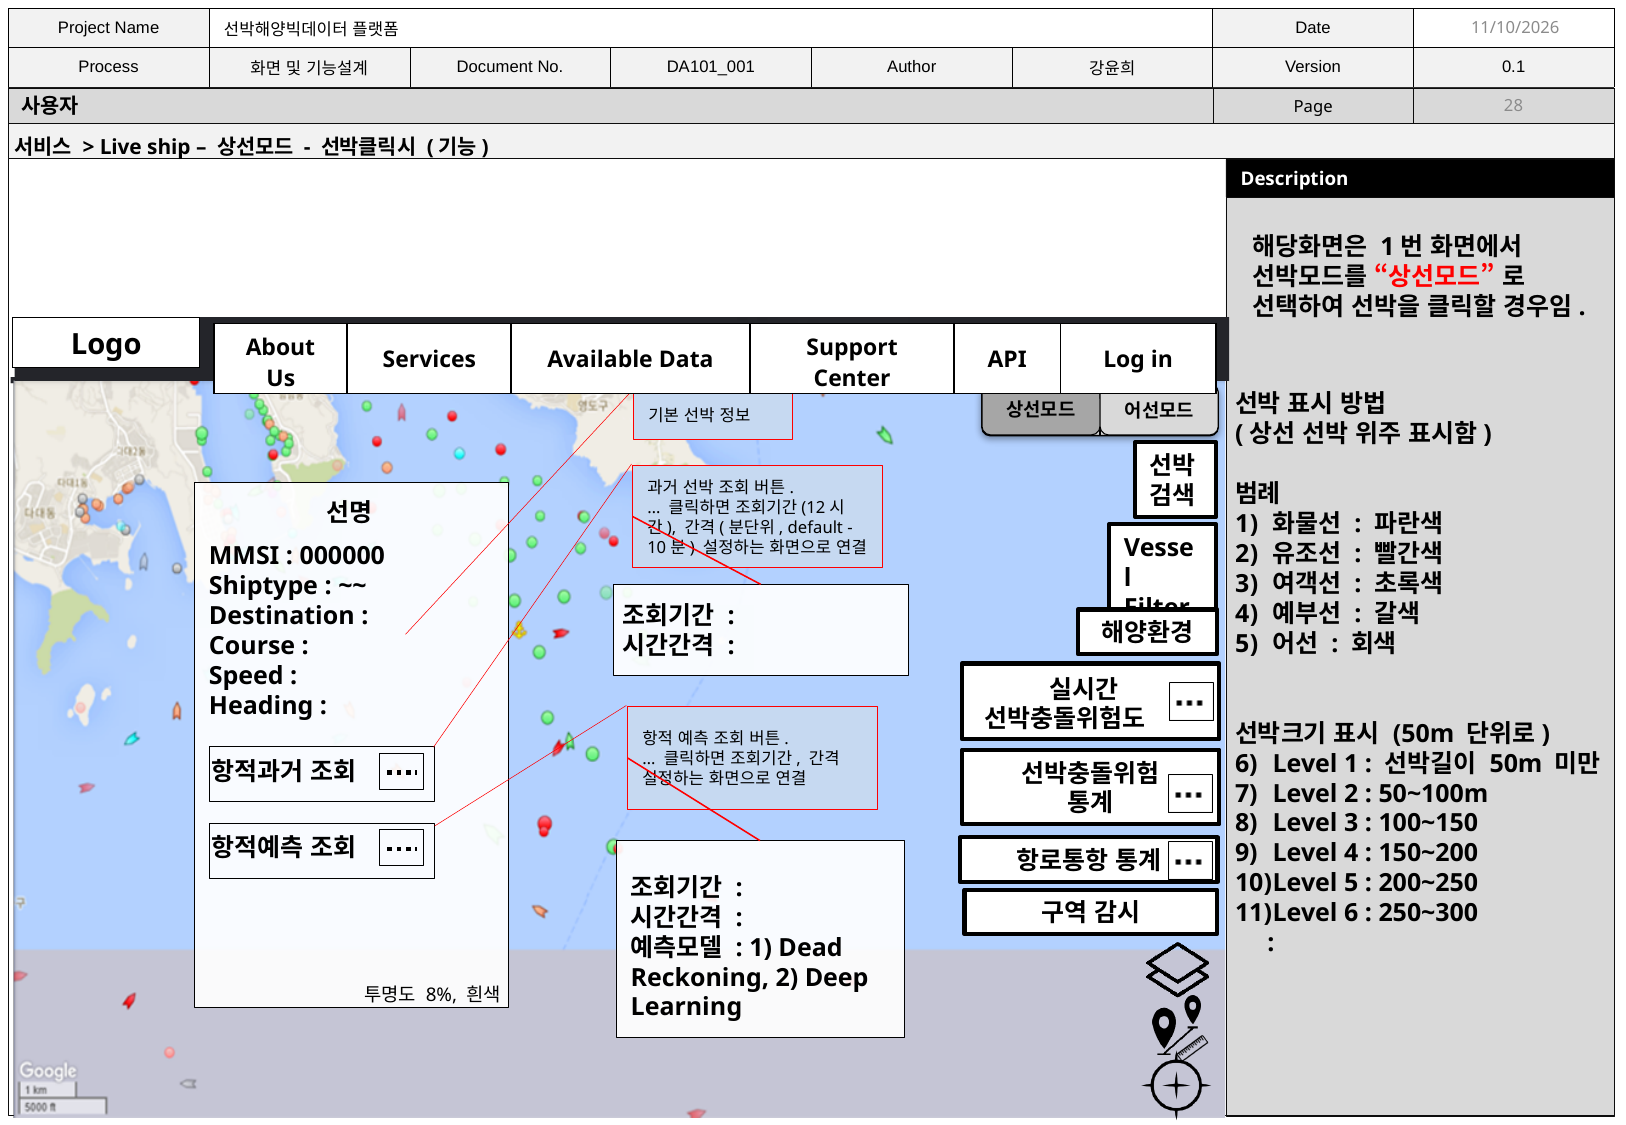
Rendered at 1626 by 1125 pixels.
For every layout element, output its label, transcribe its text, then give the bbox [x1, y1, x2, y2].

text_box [757, 567, 761, 585]
text_box 해당화면은 1번 화면에서 선박모드를 “상선모드” 로 선택하여 선박을 클릭할 경우임. [1237, 222, 1606, 358]
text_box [981, 384, 1219, 436]
picture [10, 316, 1230, 1124]
text_box 선박 표시 방법 (상선 선박 위주 표시함) 범례 화물선 : 파란색 유조선 : 빨간색 여객선 : 초록색 예부선 : 갈색 어선 : 회색 선박크기 표시 (50m 단위로) Level 1 : 선박길이 50m 미만 Level 2 : 50~100m Level 3 : 100~150 Level 4 : 150~200 Level 5 : 200~250 Level 6 : 250~300 : [1230, 380, 1625, 965]
text_box 서비스 > Live ship – 상선모드 - 선박클릭시 (기능) [0, 126, 1221, 167]
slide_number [1414, 10, 1616, 46]
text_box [752, 808, 761, 841]
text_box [1152, 1008, 1209, 1045]
text_box 사용자 [7, 85, 233, 126]
slide_number 28 [1413, 88, 1614, 124]
